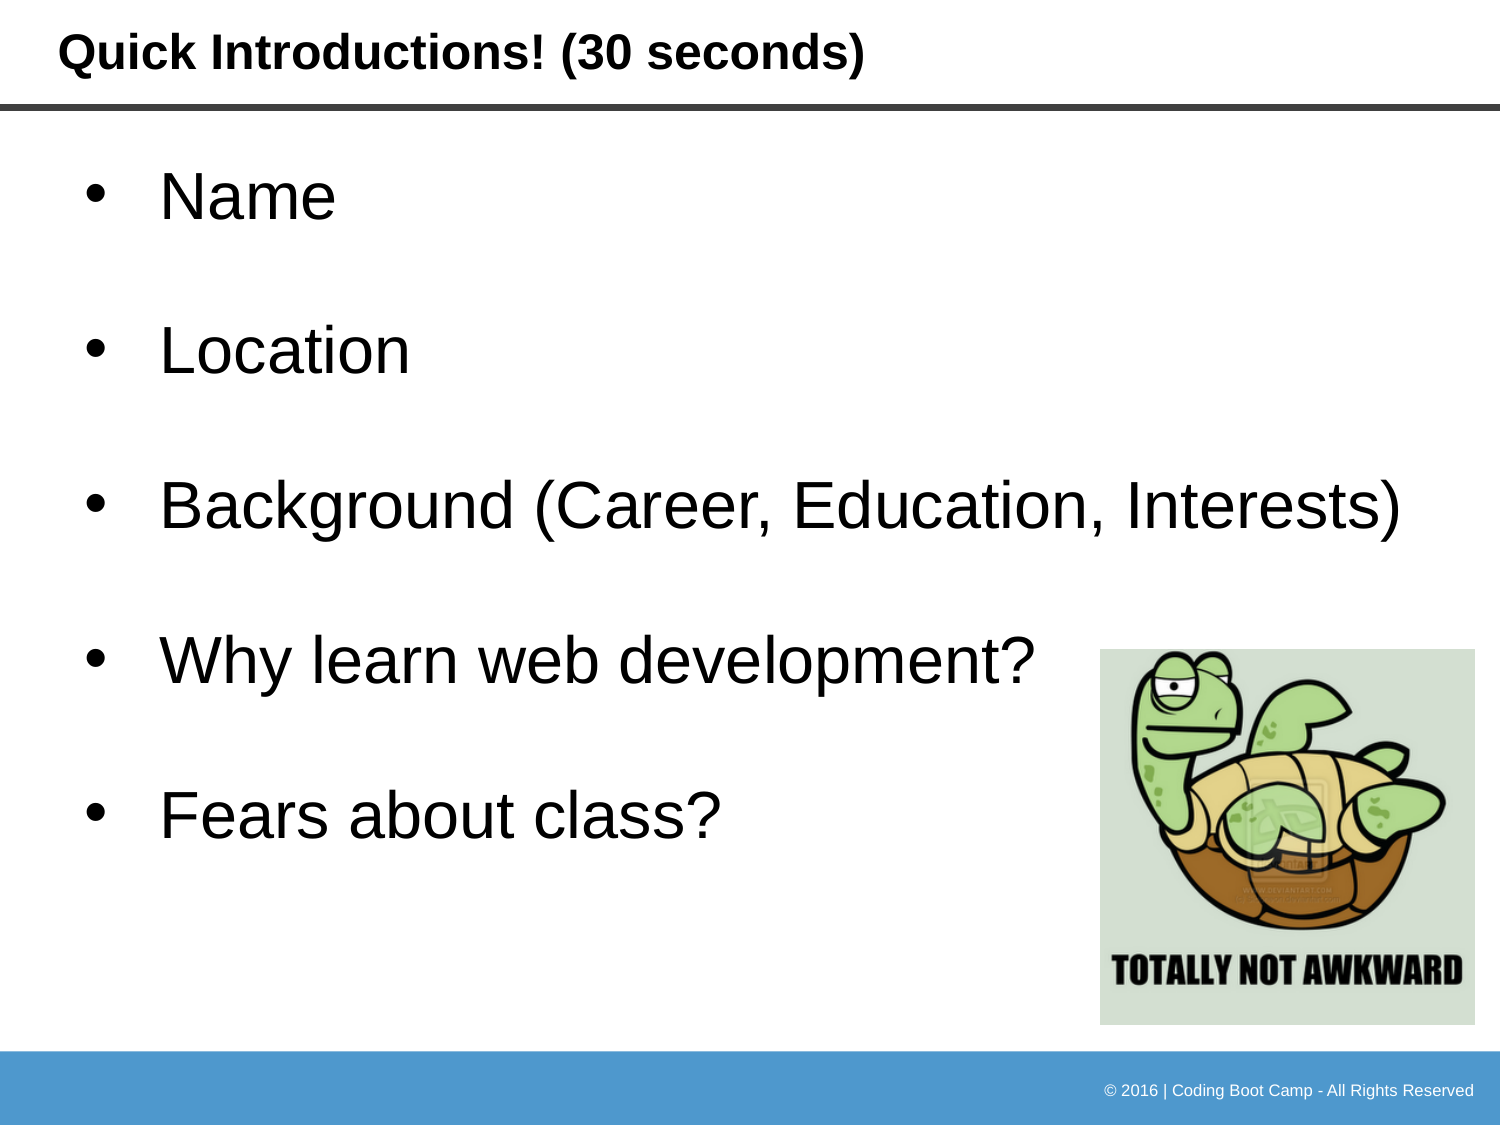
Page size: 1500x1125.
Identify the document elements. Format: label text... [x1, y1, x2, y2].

picture [1099, 649, 1476, 1026]
title Quick Introductions! (30 seconds) [49, 0, 1301, 108]
text_box Name Location Background (Career, Education, Interests) Why learn web development? Fears about class? [32, 137, 1500, 1027]
